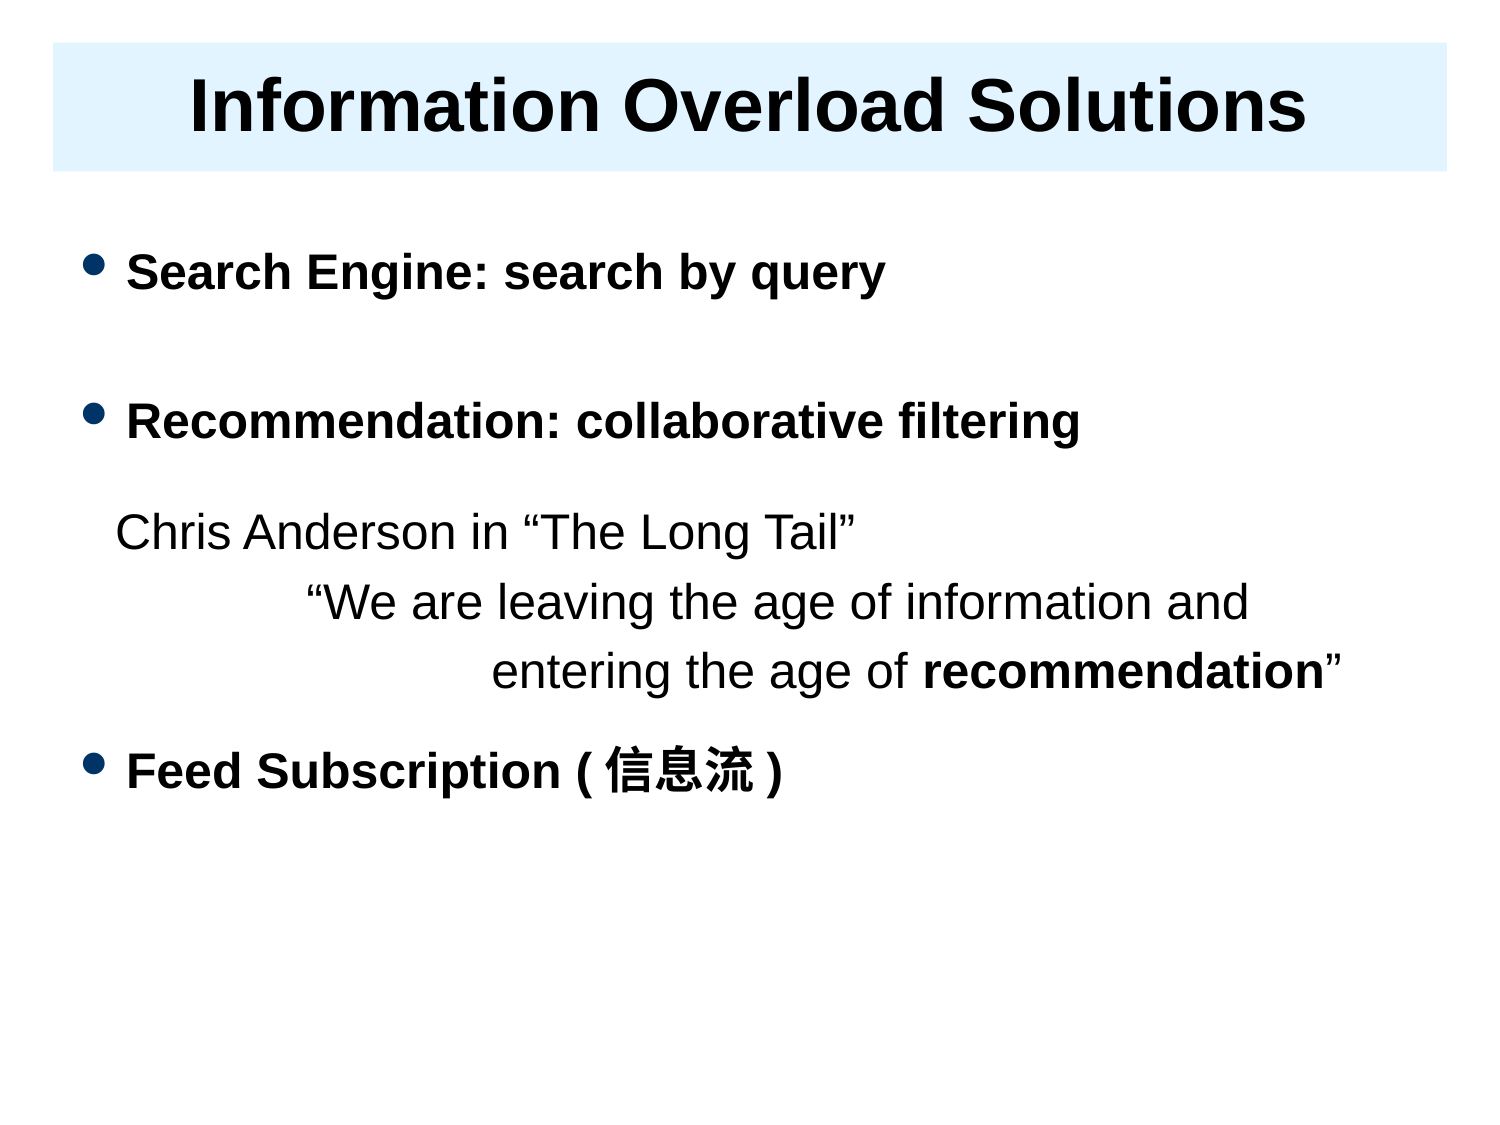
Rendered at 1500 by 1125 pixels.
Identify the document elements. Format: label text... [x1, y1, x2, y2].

title Information Overload Solutions [53, 42, 1447, 172]
list Search Engine: search by query Recommendation: collaborative filtering Feed Subscription (信息流) [64, 231, 1436, 1047]
text_box Chris Anderson in “The Long Tail” “We are leaving the age of information and entering the age of recommendation” [100, 491, 1471, 752]
